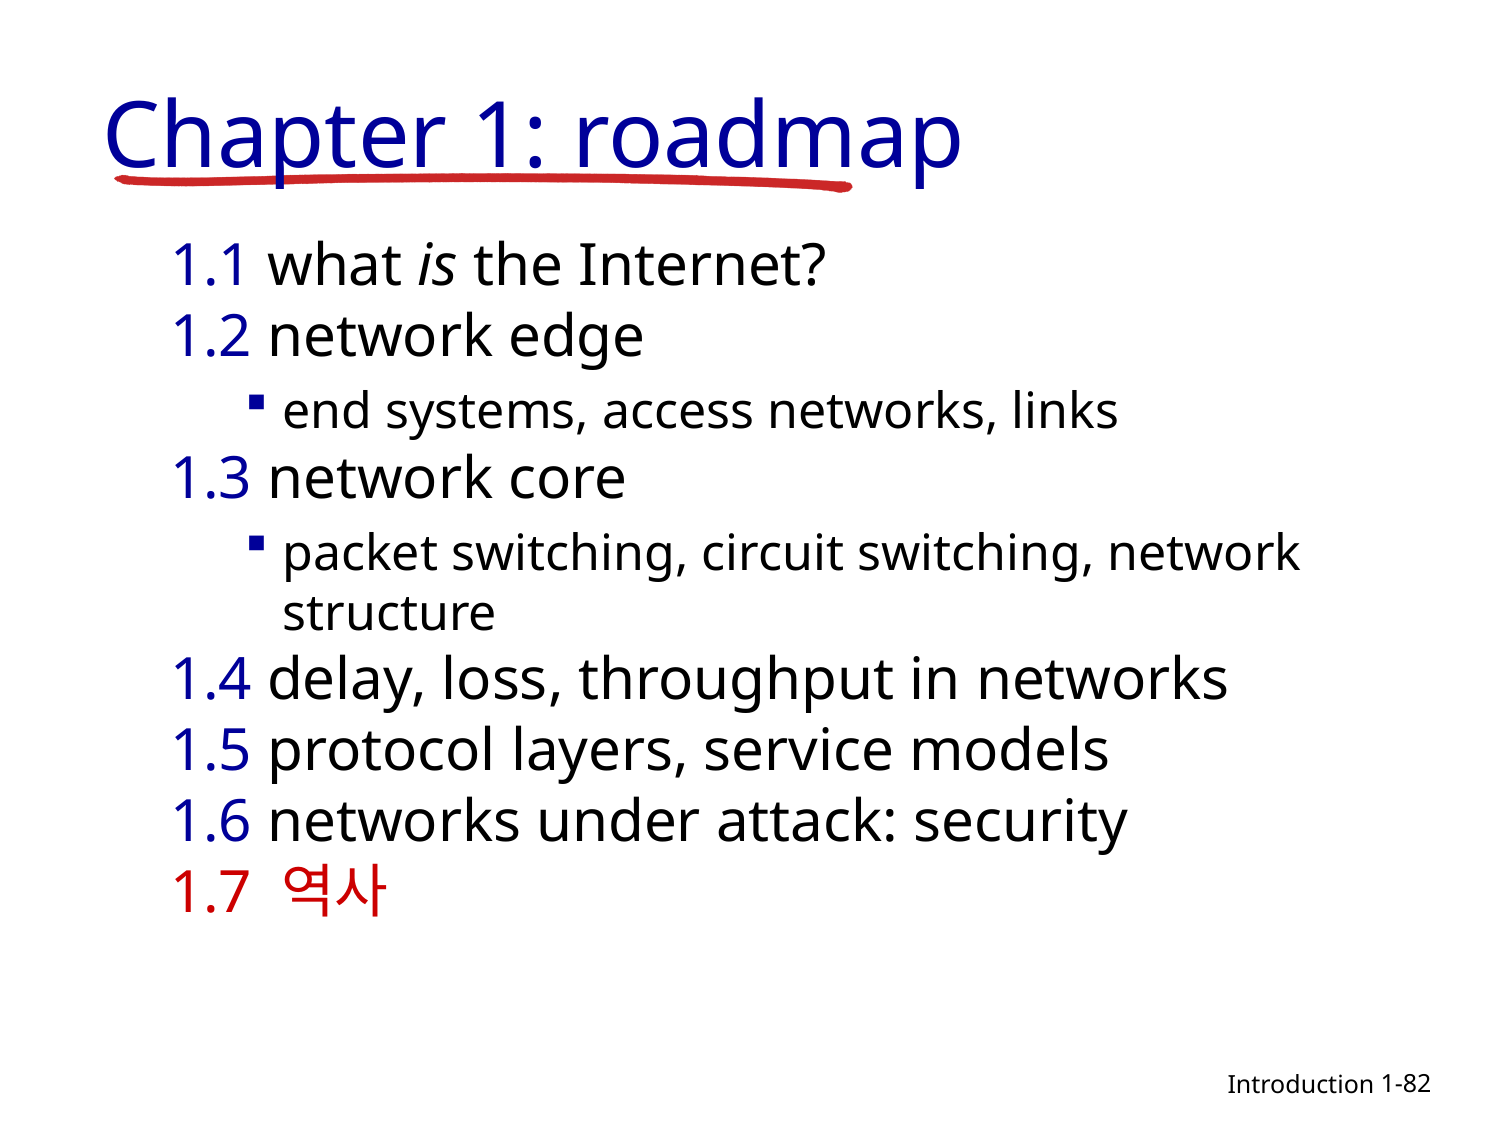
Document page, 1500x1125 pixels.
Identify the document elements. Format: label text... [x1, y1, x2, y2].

picture [111, 168, 862, 198]
slide_number 1-82 [1365, 1059, 1477, 1106]
footer Introduction [914, 1060, 1391, 1109]
list 1.1 what is the Internet? 1.2 network edge end systems, access networks, links 1.3 network core packet switching, circuit switching, network structure 1.4 delay, loss, throughput in networks 1.5 protocol layers, service models 1.6 networks under attack: security 1.7 역사 [79, 230, 1427, 994]
title Chapter 1: roadmap [87, 37, 1363, 226]
